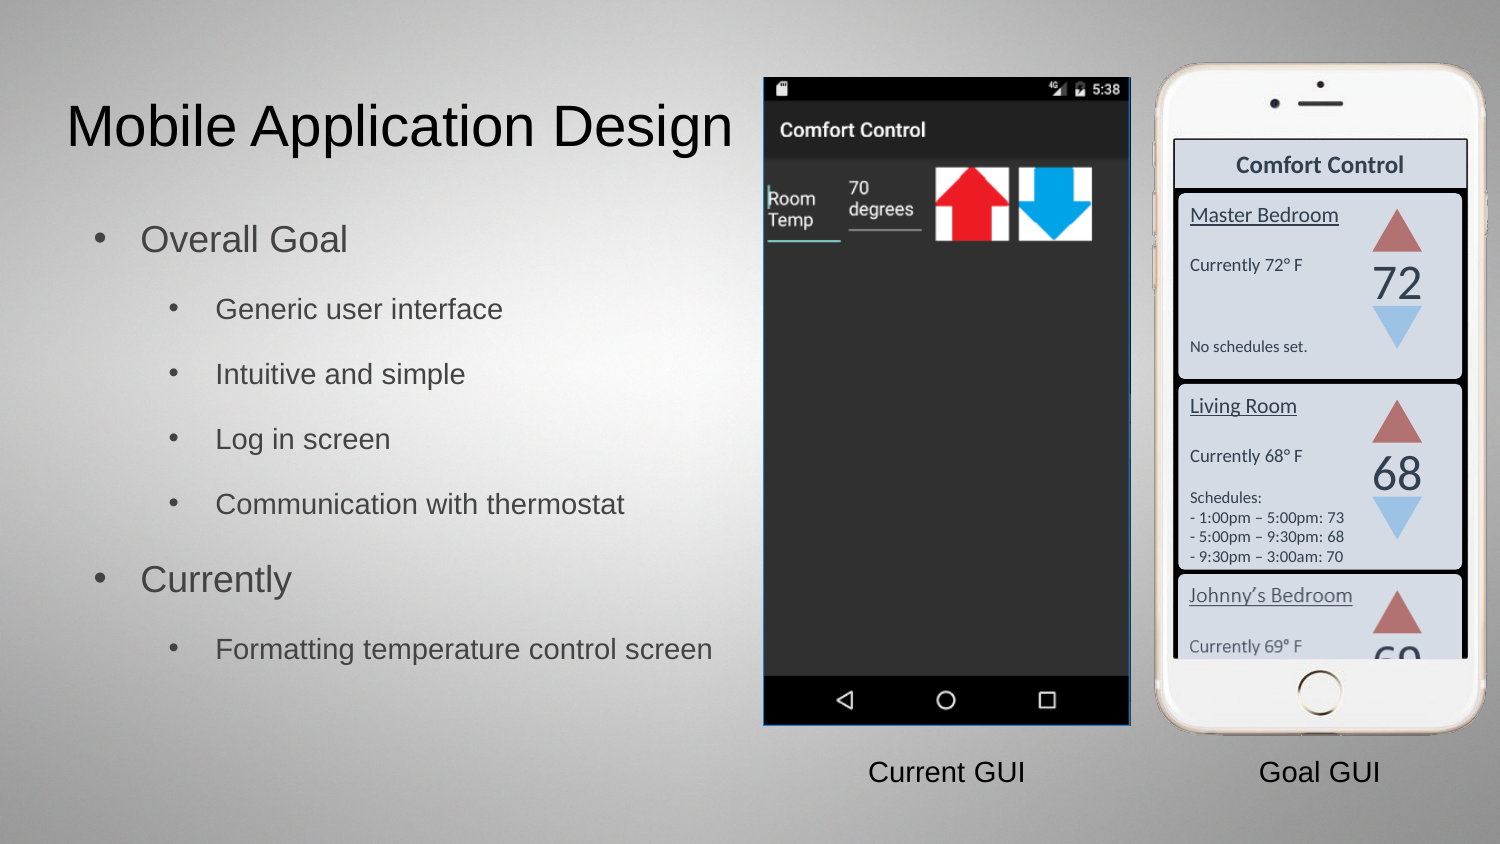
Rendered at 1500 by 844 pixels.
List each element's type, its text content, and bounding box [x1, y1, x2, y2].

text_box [1130, 43, 1500, 800]
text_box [763, 77, 1131, 800]
title Mobile Application Design [51, 72, 1125, 167]
picture [0, 0, 1500, 844]
list Overall Goal Generic user interface Intuitive and simple Log in screen Communication with thermostat Currently Formatting temperature control screen [41, 177, 758, 739]
